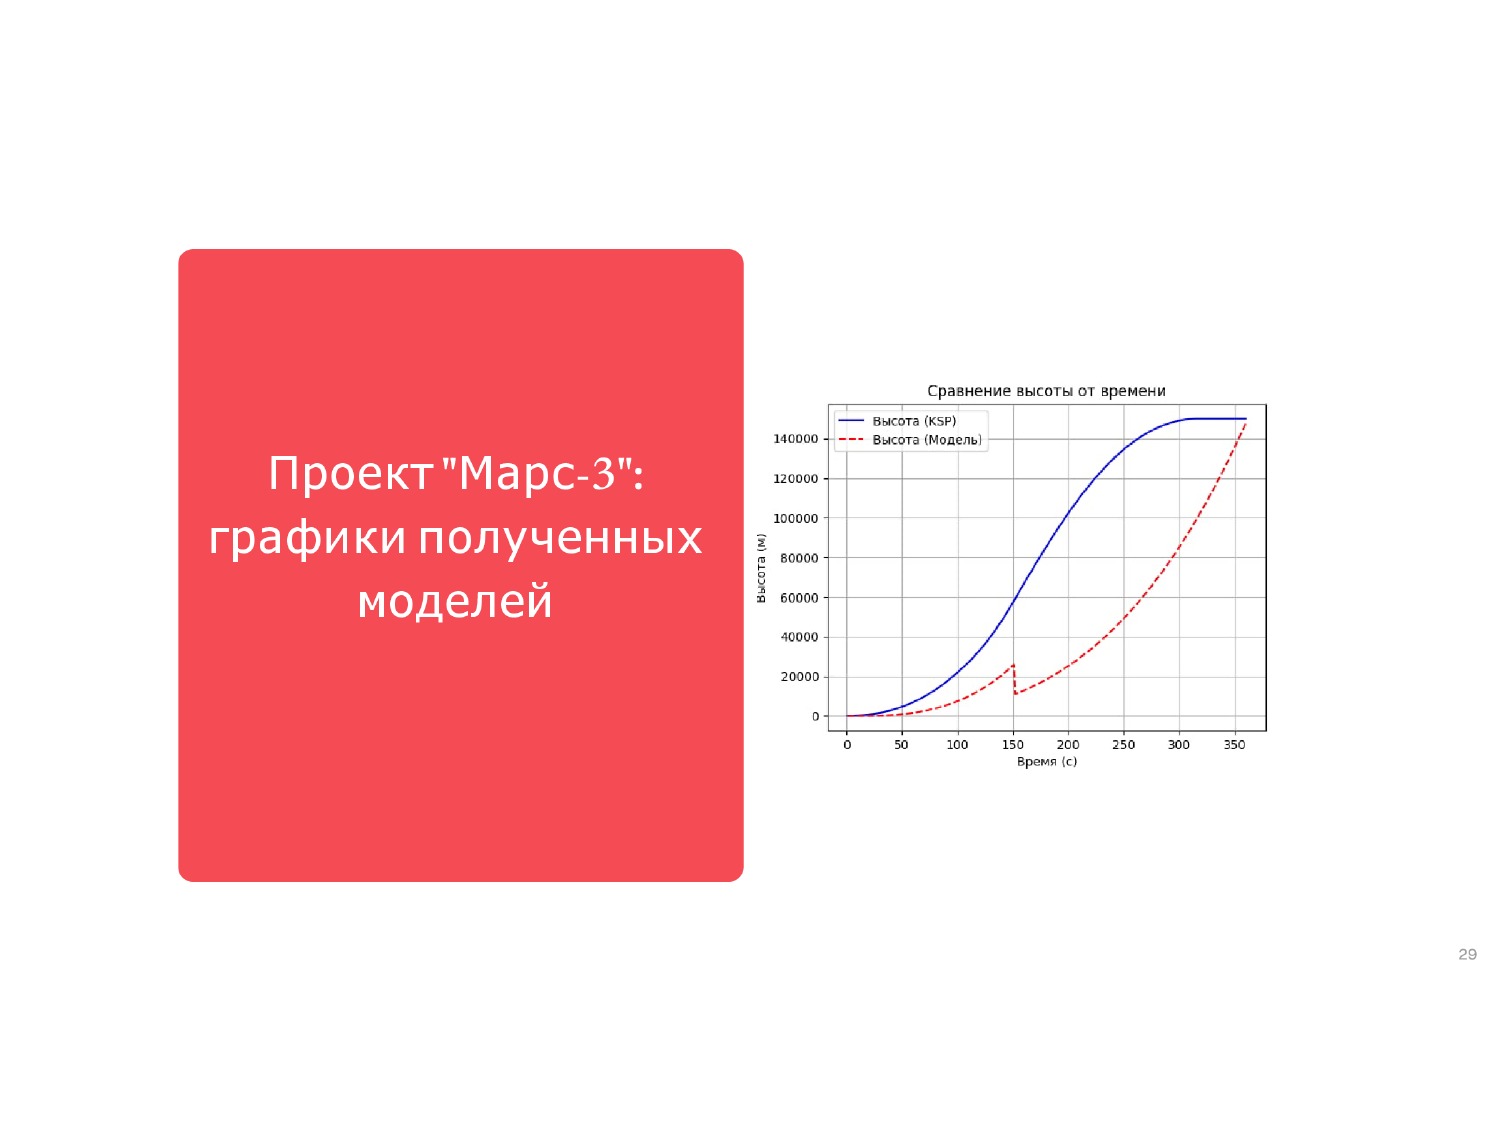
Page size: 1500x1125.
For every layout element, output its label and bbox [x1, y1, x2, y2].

picture [0, 142, 1500, 986]
